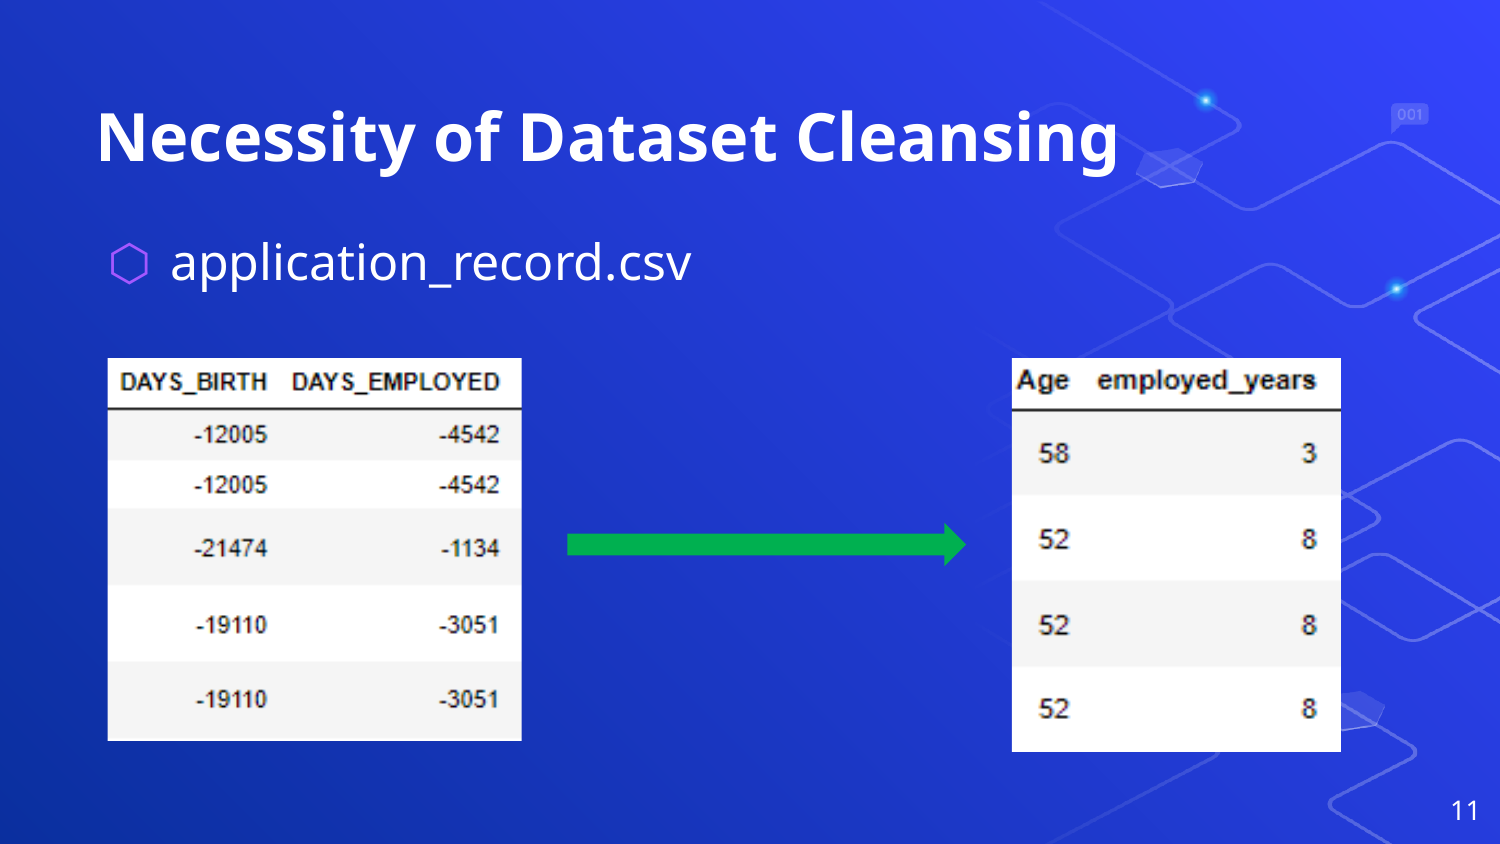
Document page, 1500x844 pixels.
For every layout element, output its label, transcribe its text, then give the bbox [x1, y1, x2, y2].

picture [0, 0, 1500, 844]
slide_number ‹#› [1391, 779, 1482, 844]
text_box [567, 522, 967, 567]
title Necessity of Dataset Cleansing [95, 33, 1229, 175]
list application_record.csv [95, 221, 1471, 741]
